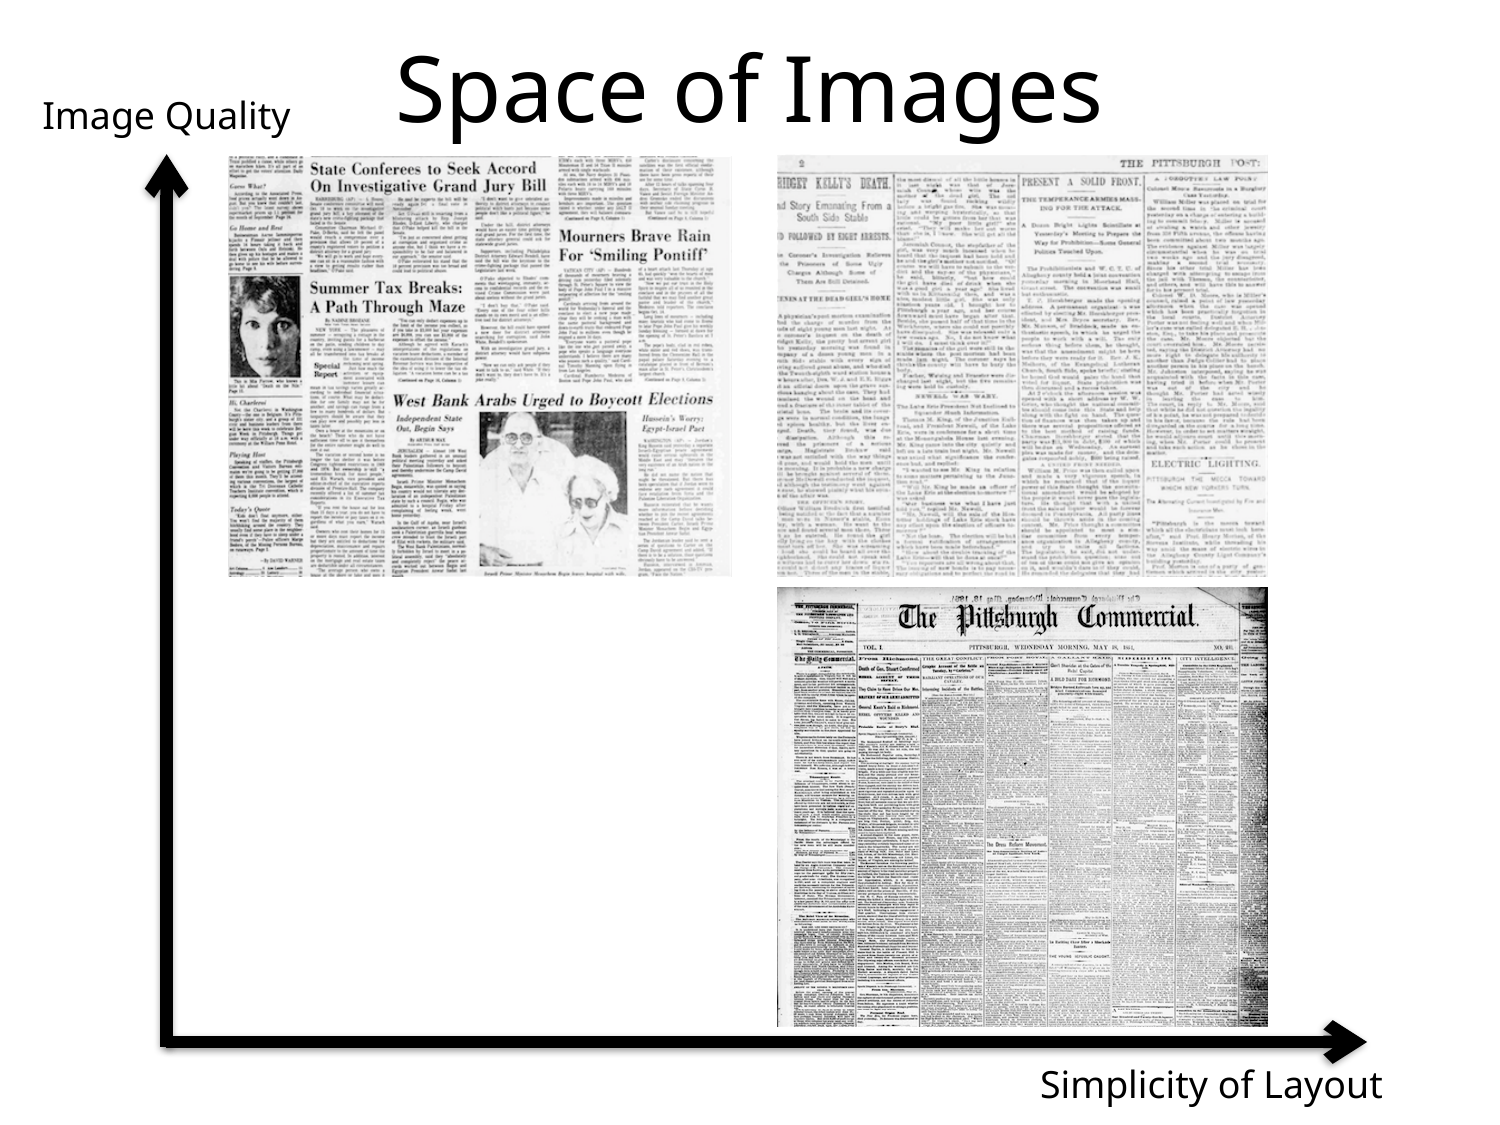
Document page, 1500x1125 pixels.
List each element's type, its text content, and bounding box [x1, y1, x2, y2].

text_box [21, 84, 1403, 1115]
title Space of Images [75, 16, 1425, 155]
